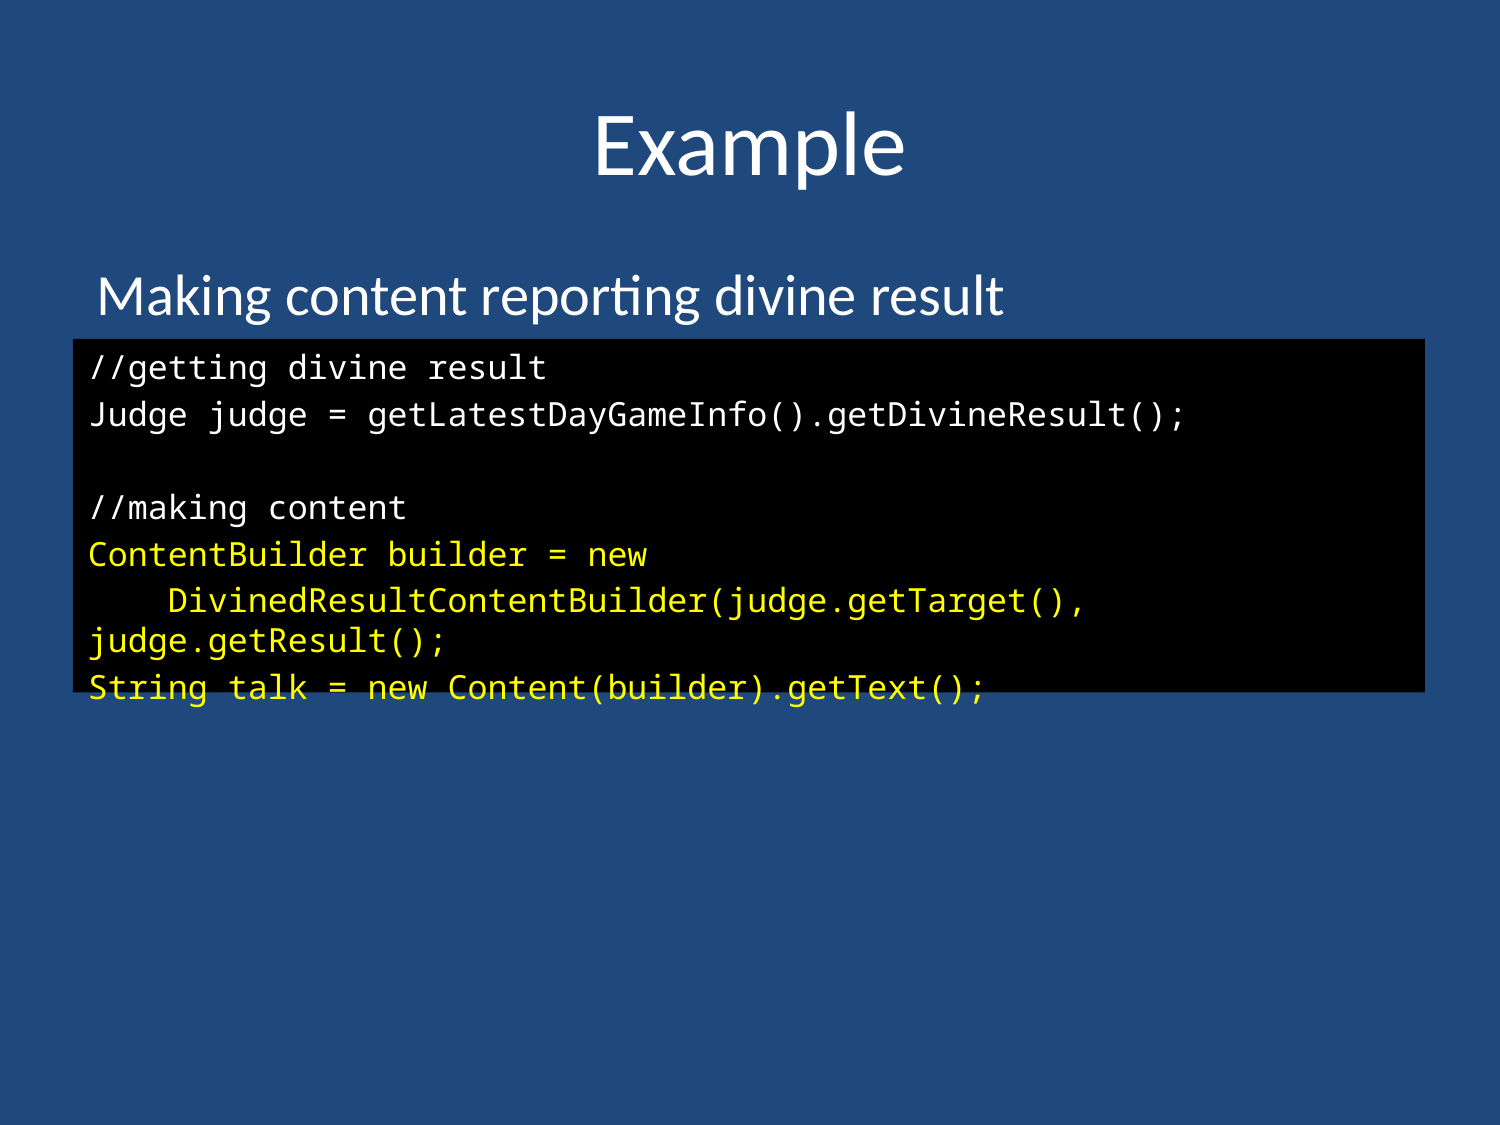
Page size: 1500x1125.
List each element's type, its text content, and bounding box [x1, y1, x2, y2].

title Example [75, 45, 1425, 233]
list //getting divine result Judge judge = getLatestDayGameInfo().getDivineResult(); //making content ContentBuilder builder = new DivinedResultContentBuilder(judge.getTarget(), judge.getResult(); String talk = new Content(builder).getText(); [72, 338, 1425, 693]
text_box Making content reporting divine result [81, 249, 1419, 335]
